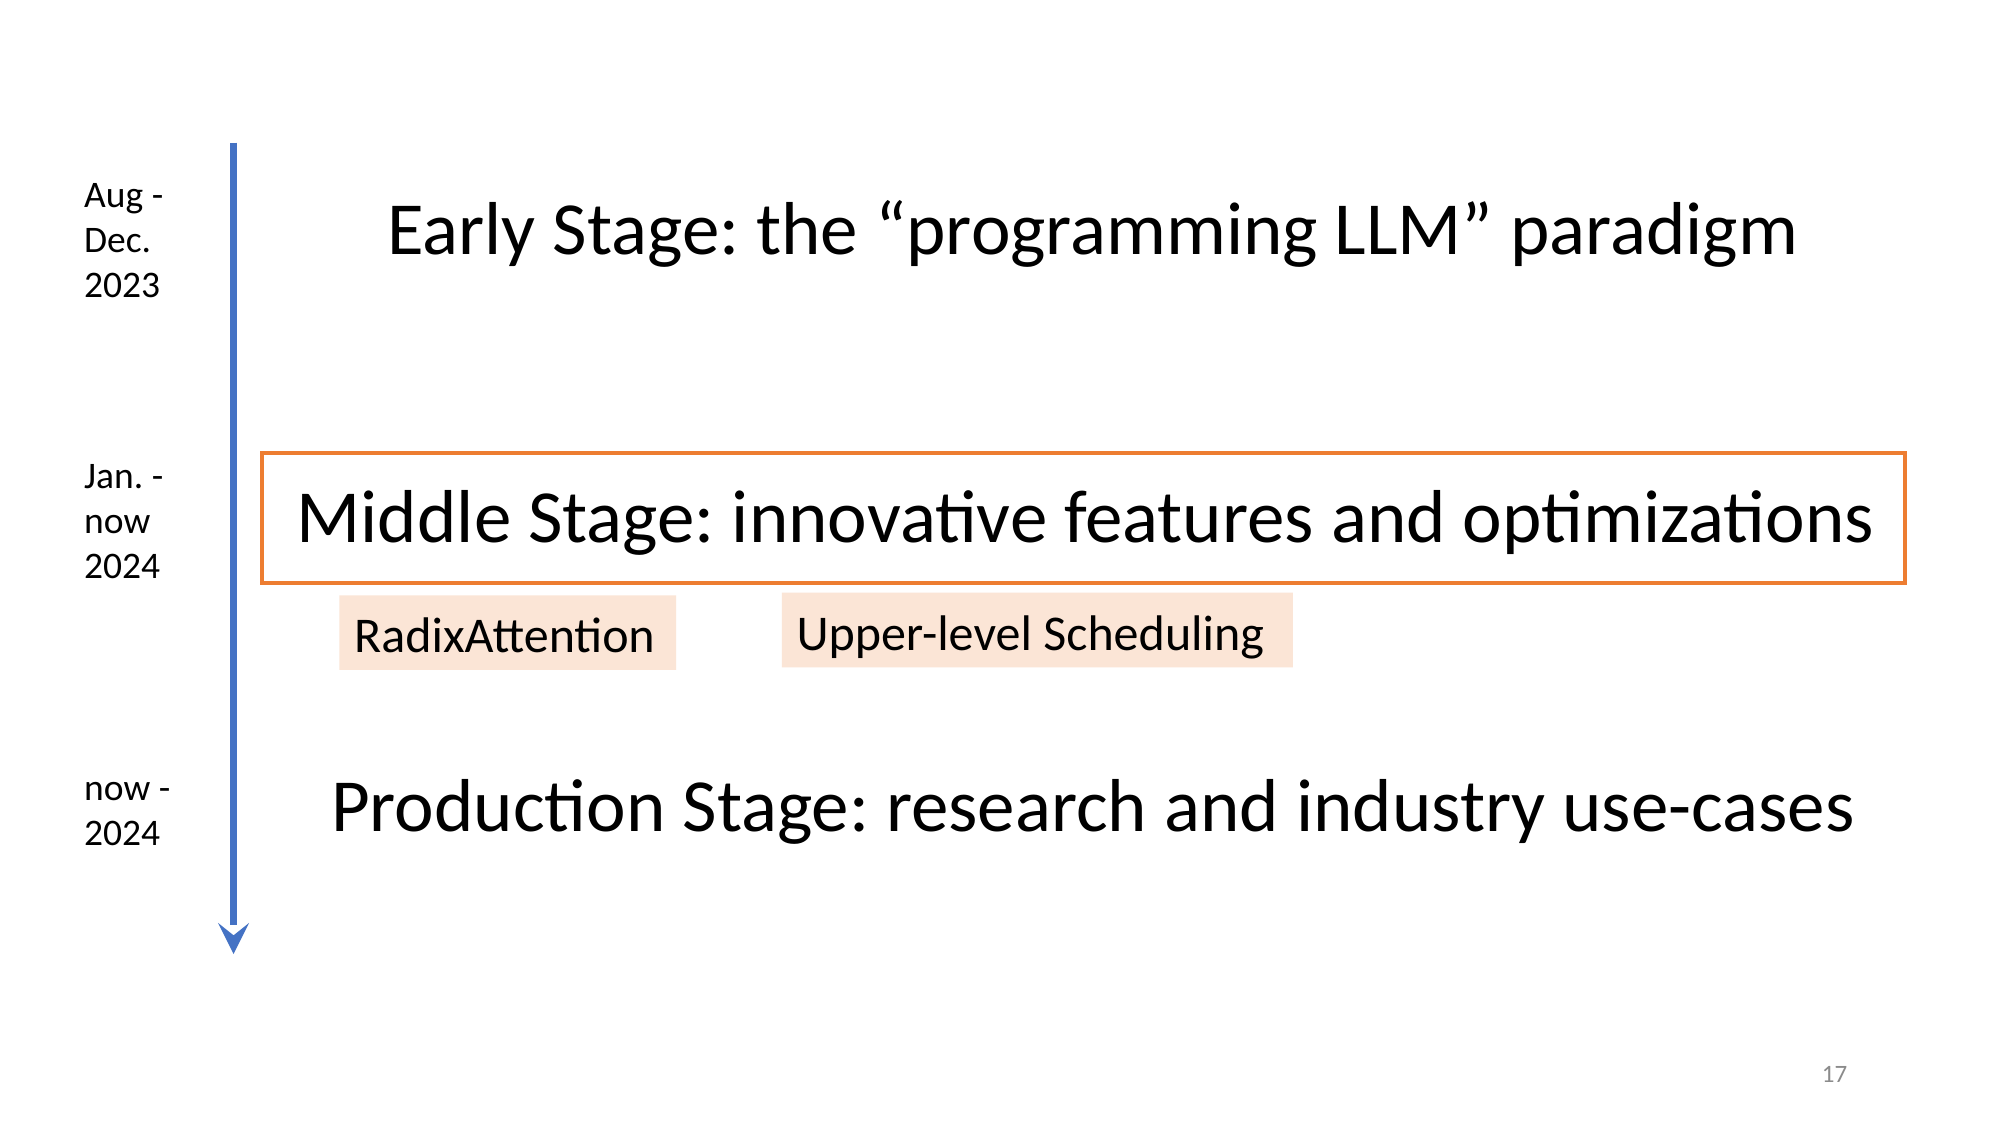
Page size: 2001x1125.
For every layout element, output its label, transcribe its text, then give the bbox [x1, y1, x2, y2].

text_box now - 2024 [69, 755, 232, 861]
text_box Early Stage: the “programming LLM” paradigm [372, 172, 1815, 277]
text_box [261, 452, 1906, 584]
text_box Aug - Dec. 2023 [69, 162, 232, 313]
text_box Jan. - now 2024 [69, 443, 232, 594]
text_box Production Stage: research and industry use-cases [316, 748, 1871, 854]
slide_number 17 [1412, 1042, 1863, 1103]
text_box Upper-level Scheduling [781, 592, 1293, 668]
text_box RadixAttention [339, 595, 677, 670]
